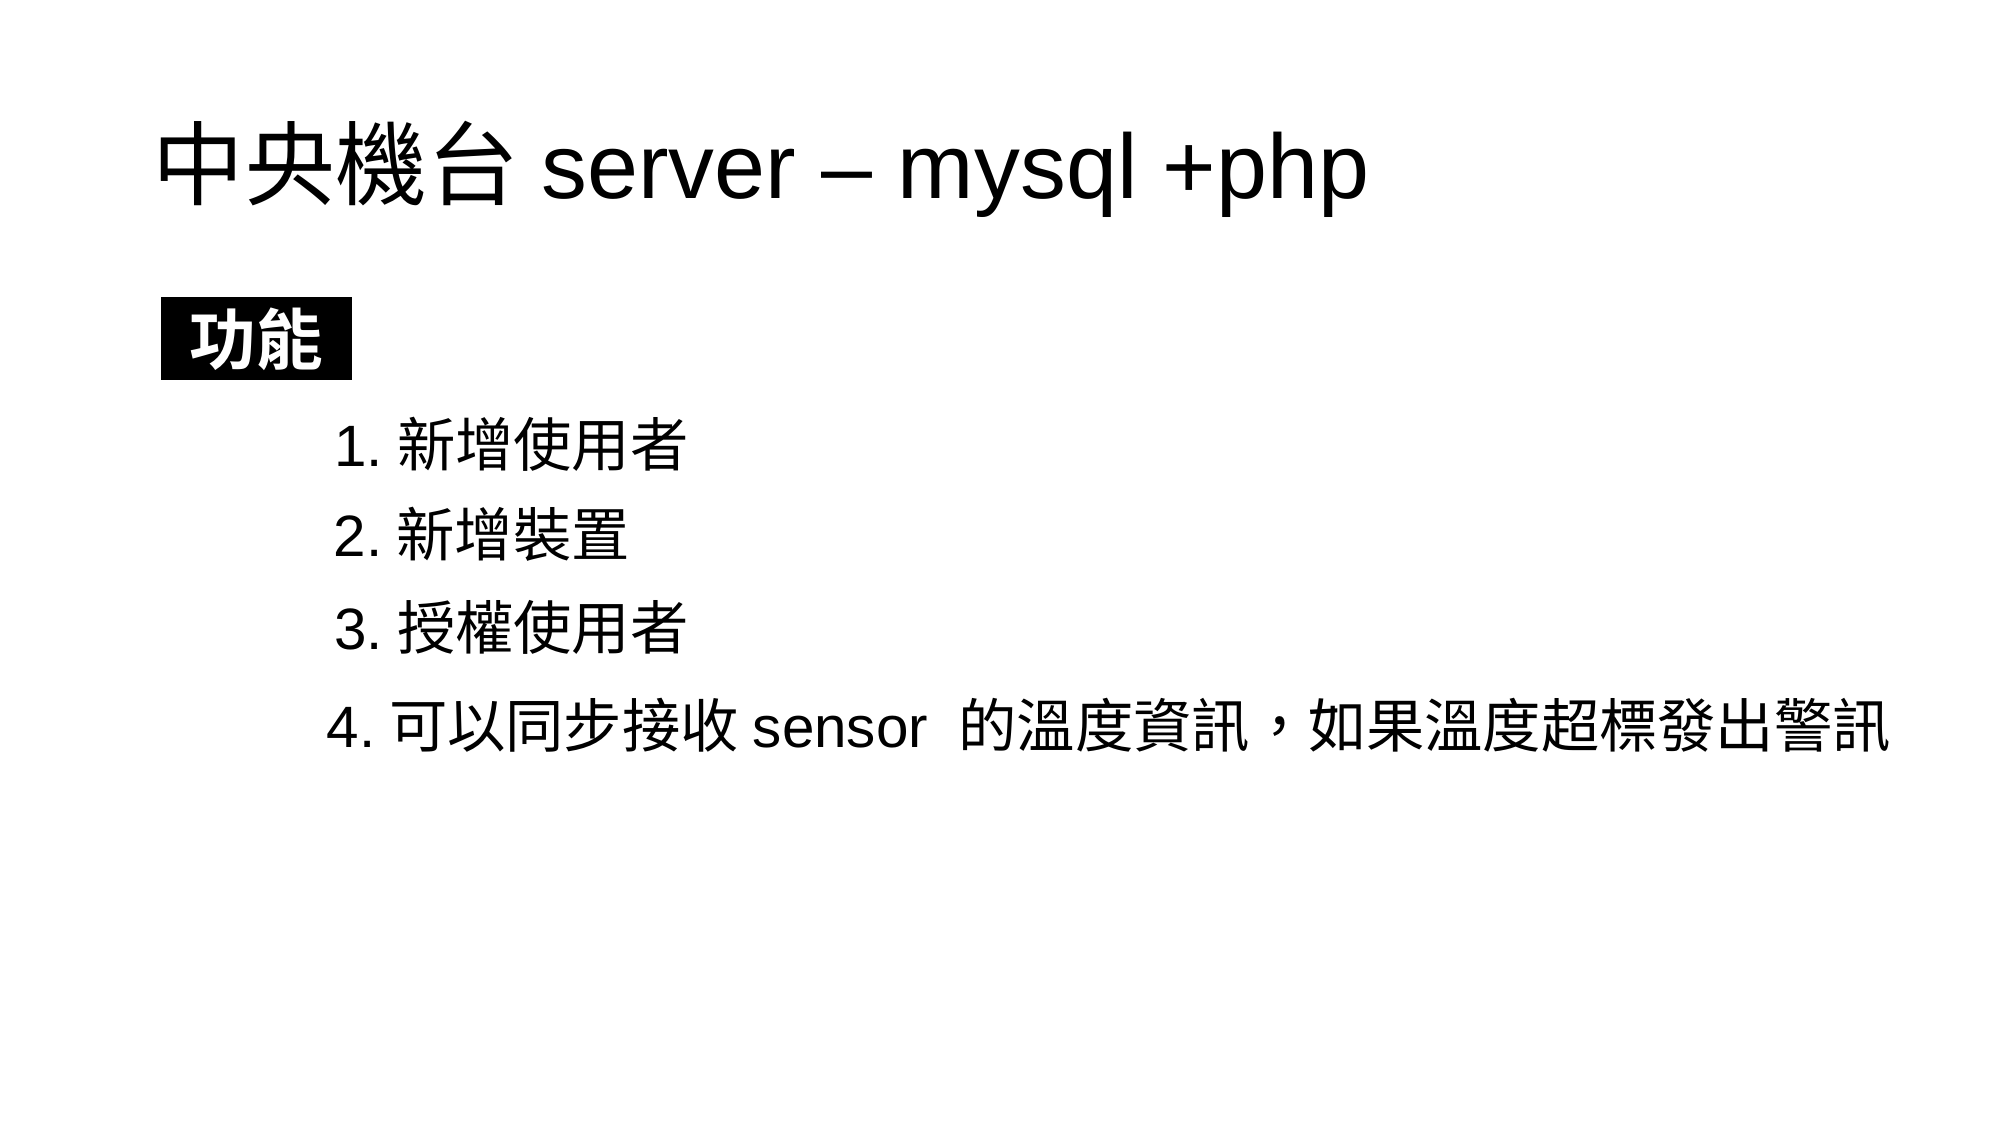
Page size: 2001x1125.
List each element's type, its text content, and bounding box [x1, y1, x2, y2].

text_box 3.授權使用者 [319, 584, 704, 669]
text_box 4.可以同步接收sensor 的溫度資訊，如果溫度超標發出警訊 [311, 681, 1906, 767]
title 中央機台server – mysql +php [137, 59, 1863, 278]
text_box 2.新增裝置 [319, 490, 645, 575]
text_box 功能 [175, 290, 339, 385]
text_box 1.新增使用者 [319, 400, 704, 486]
text_box [339, 297, 352, 380]
text_box [161, 297, 175, 380]
